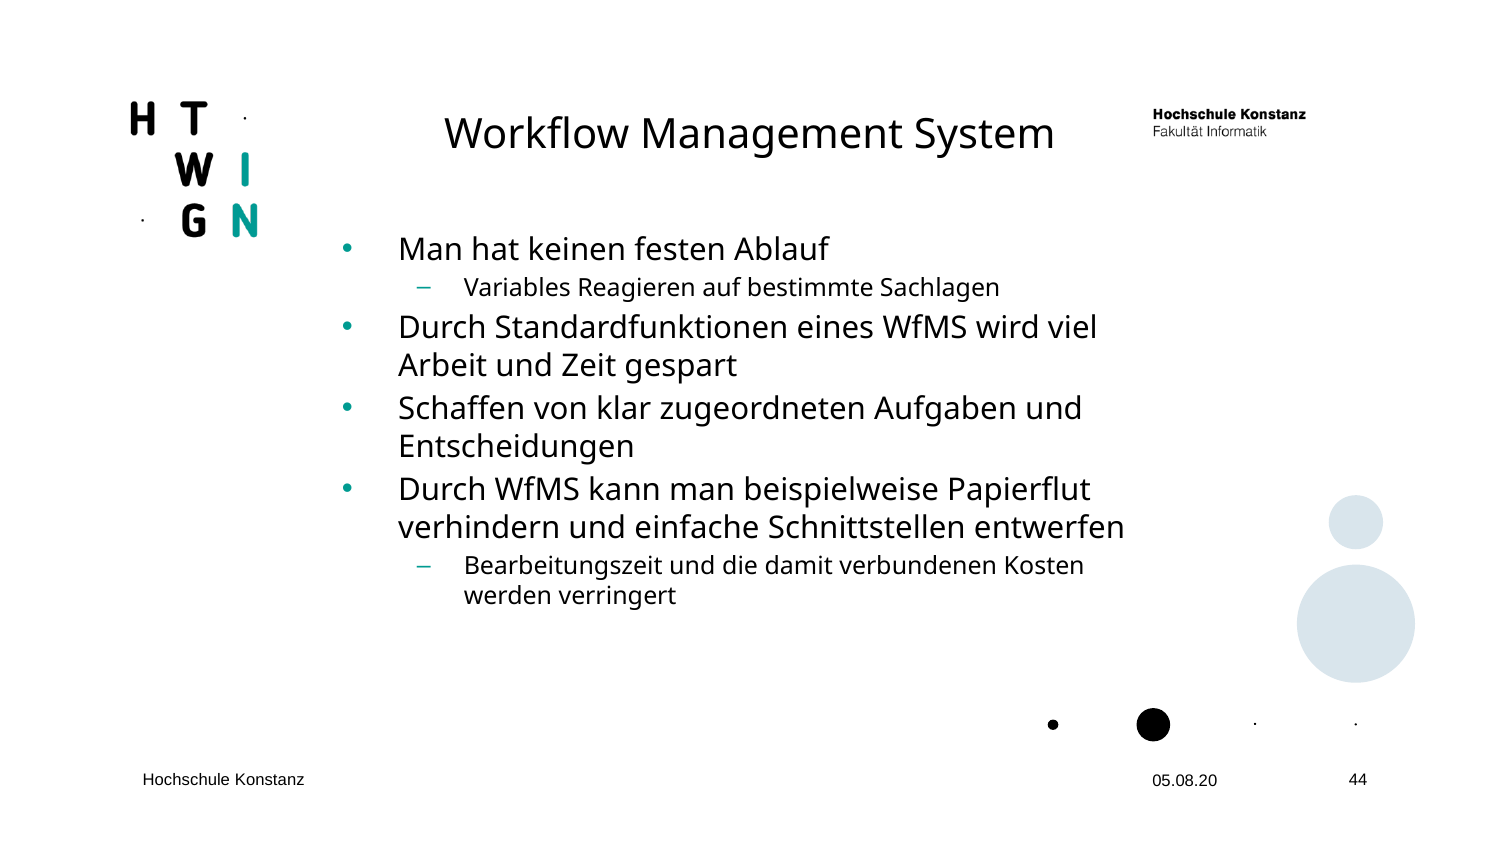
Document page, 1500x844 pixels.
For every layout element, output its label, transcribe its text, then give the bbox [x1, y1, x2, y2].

picture [1102, 67, 1462, 273]
list Workflow Management System [327, 99, 1173, 221]
picture [91, 67, 296, 271]
text_box Man hat keinen festen Ablauf Variables Reagieren auf bestimmte Sachlagen Durch Standardfunktionen eines WfMS wird viel Arbeit und Zeit gespart Schaffen von klar zugeordneten Aufgaben und Entscheidungen Durch WfMS kann man beispielweise Papierflut verhindern und einfache Schnittstellen entwerfen Bearbeitungszeit und die damit verbundenen Kosten werden verringert [327, 221, 1173, 656]
